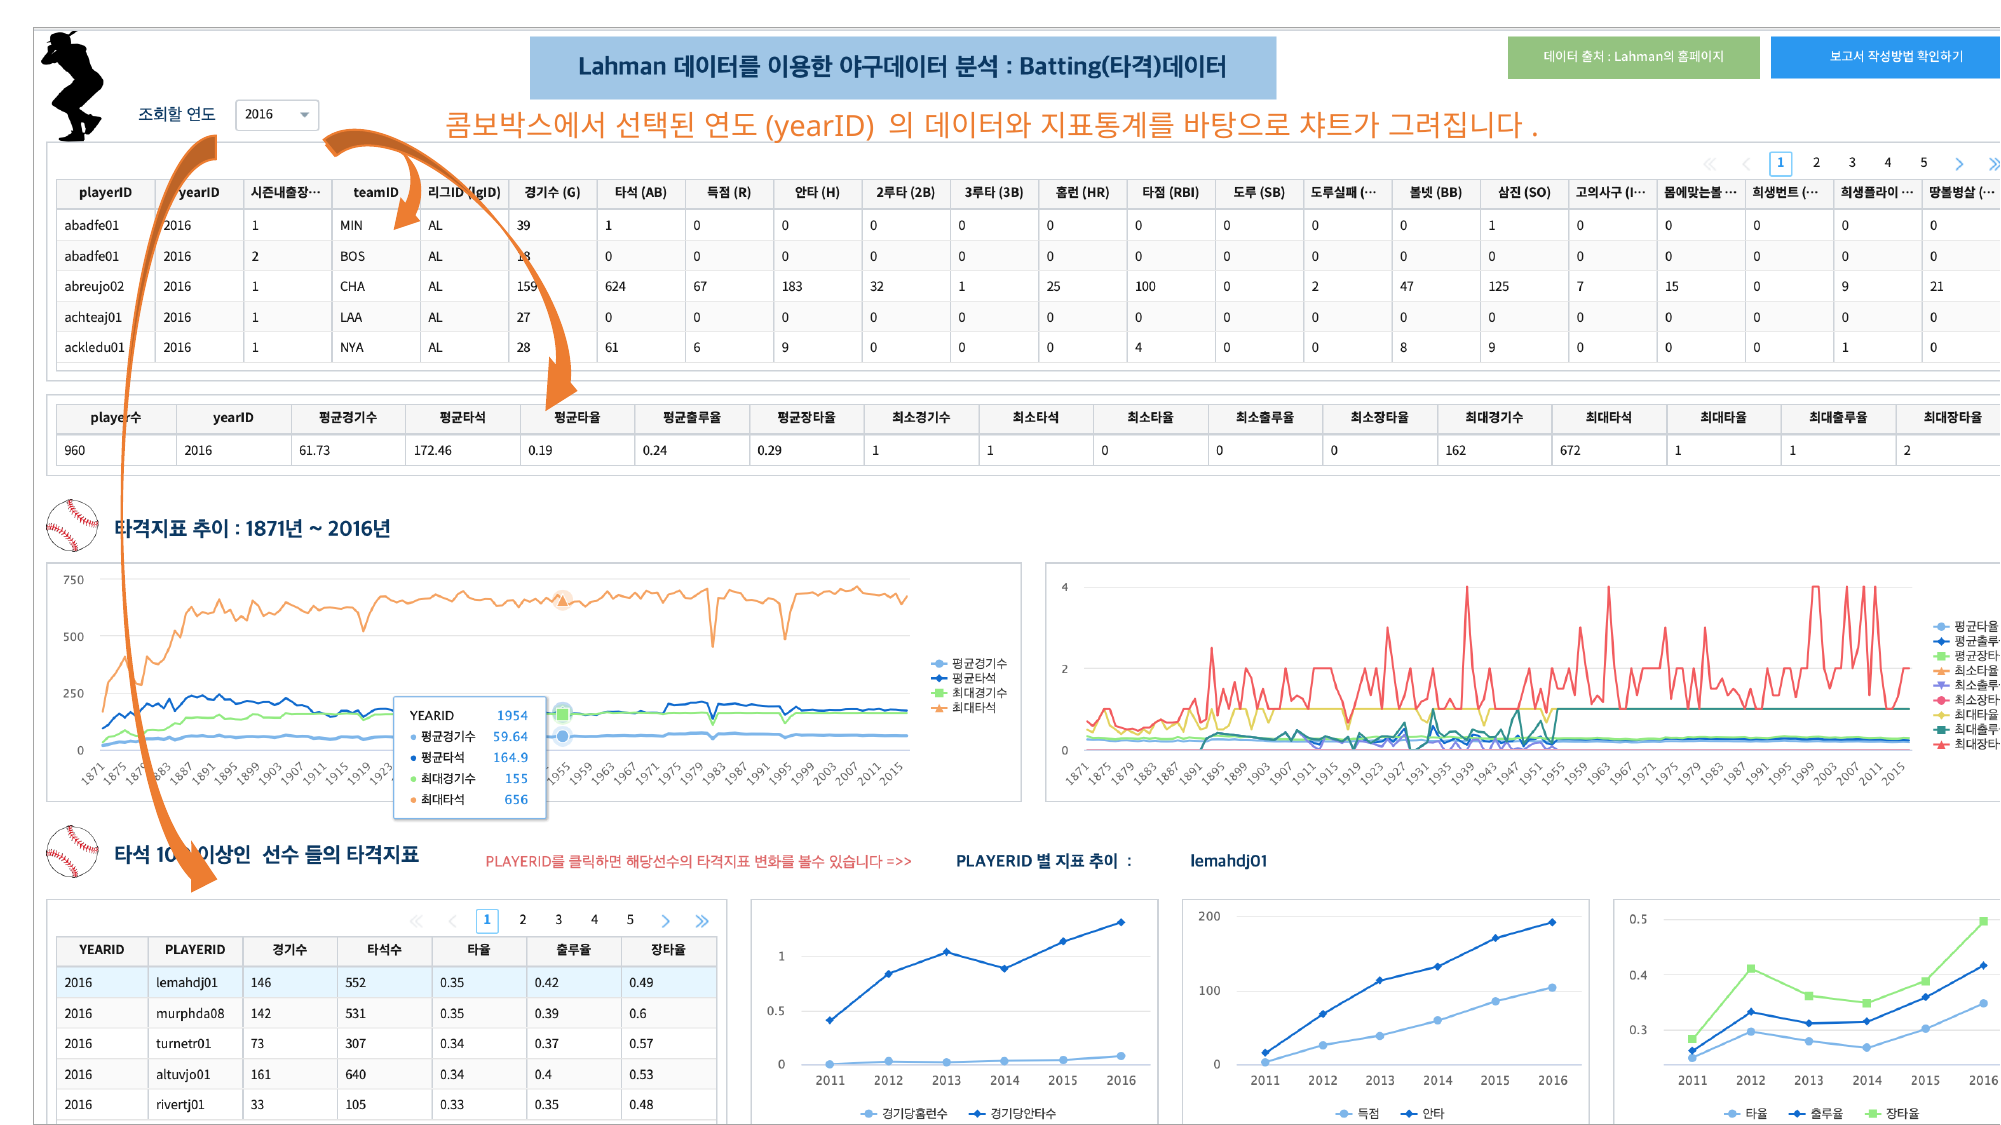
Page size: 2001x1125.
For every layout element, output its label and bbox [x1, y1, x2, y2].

text_box [33, 27, 2000, 1125]
